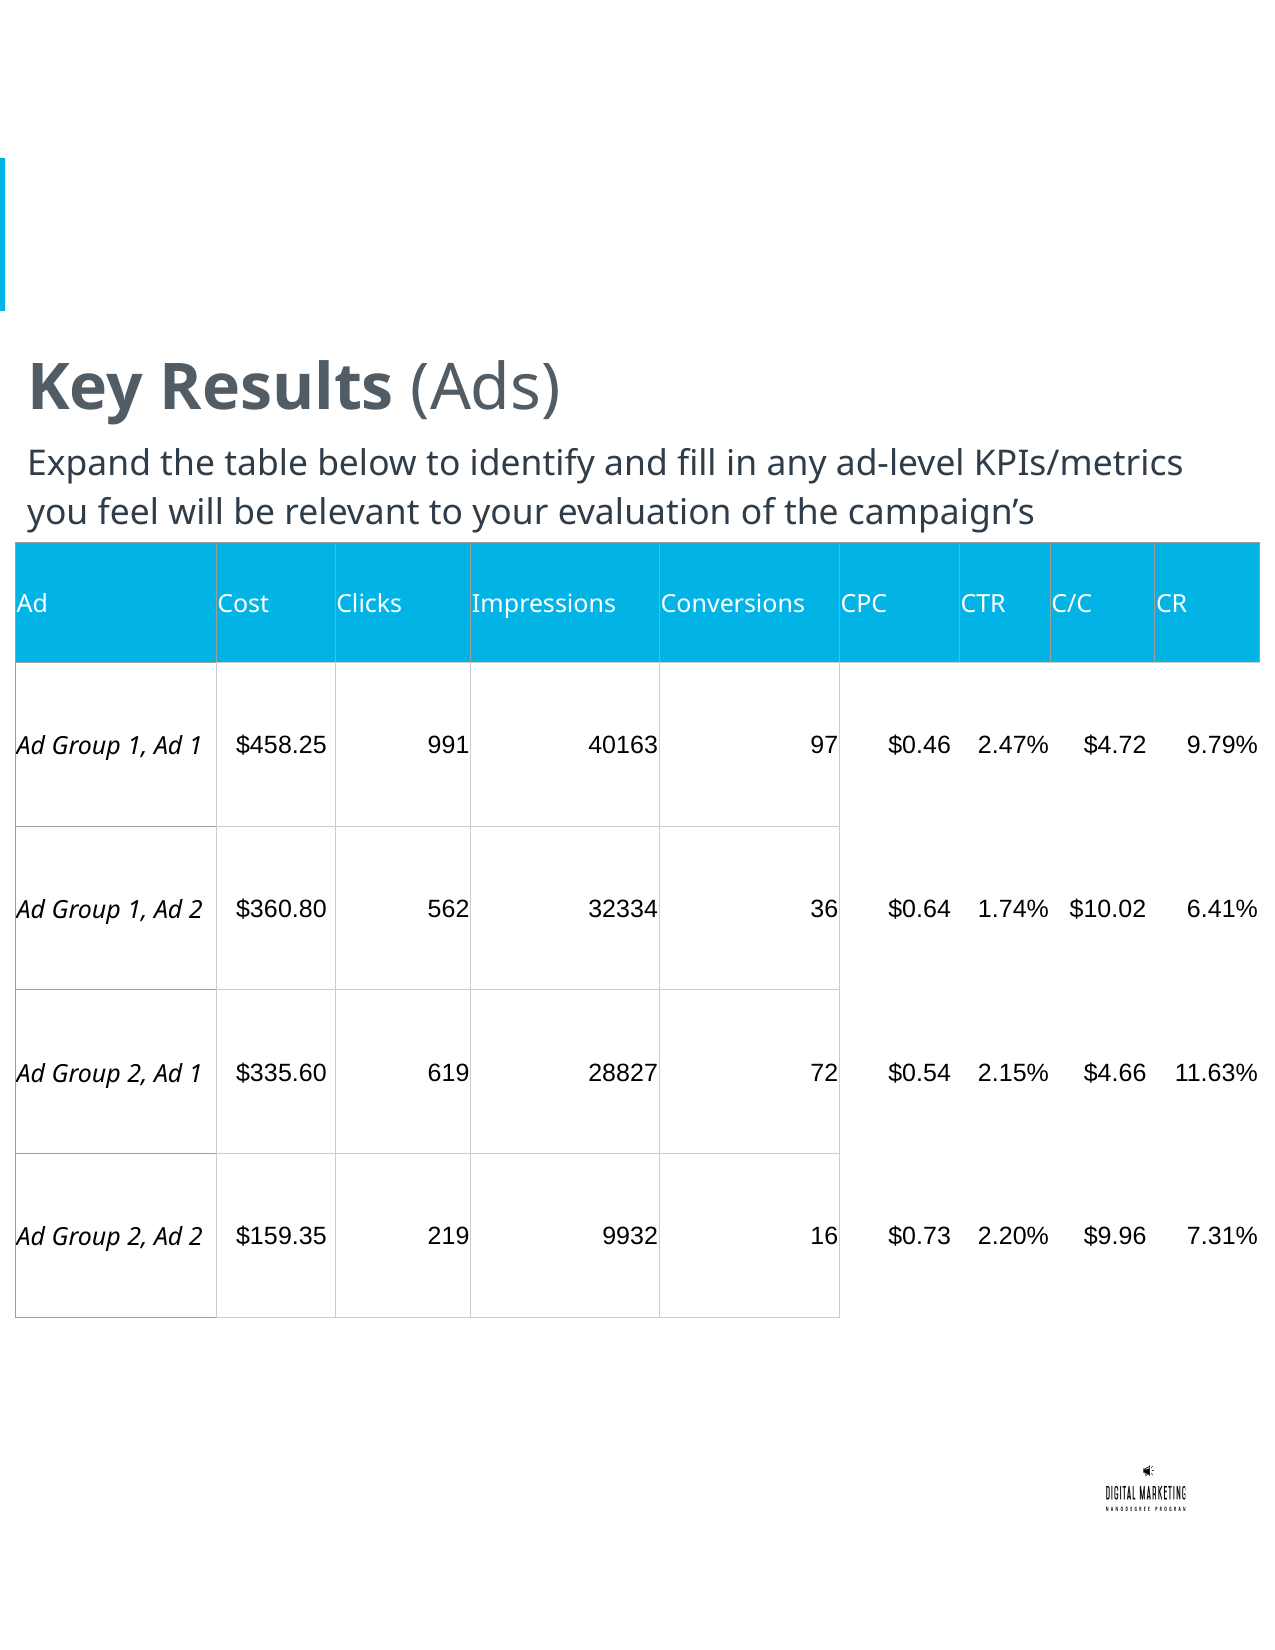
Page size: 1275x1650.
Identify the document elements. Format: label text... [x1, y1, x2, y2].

table_cell 28827 [471, 990, 659, 1153]
list Expand the table below to identify and fill in any ad-level KPIs/metrics you feel will be relevant to your evaluation of the campaign’s performance [15, 422, 1212, 542]
table_cell 40163 [471, 663, 659, 826]
table_cell Ad Group 2, Ad 2 [16, 1154, 216, 1317]
table_cell 11.63% [1155, 990, 1259, 1154]
table_cell 9.79% [1155, 663, 1259, 826]
table_cell 1.74% [959, 826, 1050, 990]
table_cell $335.60 [217, 990, 335, 1153]
table_cell $159.35 [217, 1154, 335, 1317]
table_cell $0.54 [840, 990, 959, 1154]
table_cell $458.25 [217, 663, 335, 826]
table_header Clicks [336, 543, 470, 662]
title Key Results (Ads) [15, 333, 1204, 422]
table_header Ad [16, 543, 216, 662]
table_cell $360.80 [217, 827, 335, 989]
table_cell 991 [336, 663, 470, 826]
table_cell $10.02 [1050, 826, 1155, 990]
table_header Impressions [471, 543, 659, 662]
table_cell 219 [336, 1154, 470, 1317]
table_cell 32334 [471, 827, 659, 989]
table_cell 72 [660, 990, 839, 1153]
table_cell 97 [660, 663, 839, 826]
table_header CTR [960, 543, 1050, 662]
table_header CPC [840, 543, 959, 662]
table_cell 36 [660, 827, 839, 989]
table_header Cost [217, 543, 335, 662]
table_cell Ad Group 1, Ad 2 [16, 827, 216, 989]
table_cell $0.64 [840, 826, 959, 990]
table_cell 7.31% [1155, 1154, 1259, 1317]
table_cell 9932 [471, 1154, 659, 1317]
table_cell Ad Group 2, Ad 1 [16, 990, 216, 1153]
table_cell $4.72 [1050, 663, 1155, 826]
table_cell $4.66 [1050, 990, 1155, 1154]
table_header Conversions [660, 543, 839, 662]
table_cell Ad Group 1, Ad 1 [16, 663, 216, 826]
picture [1106, 1465, 1186, 1511]
table_header CR [1155, 543, 1259, 662]
table_cell $0.73 [840, 1154, 959, 1317]
table_cell $0.46 [840, 663, 959, 826]
table_cell 16 [660, 1154, 839, 1317]
table_cell $9.96 [1050, 1154, 1155, 1317]
table_header C/C [1051, 543, 1154, 662]
table_cell 2.15% [959, 990, 1050, 1154]
table_cell 2.47% [959, 663, 1050, 826]
table_cell 6.41% [1155, 826, 1259, 990]
table_cell 2.20% [959, 1154, 1050, 1317]
table_cell 619 [336, 990, 470, 1153]
table_cell 562 [336, 827, 470, 989]
